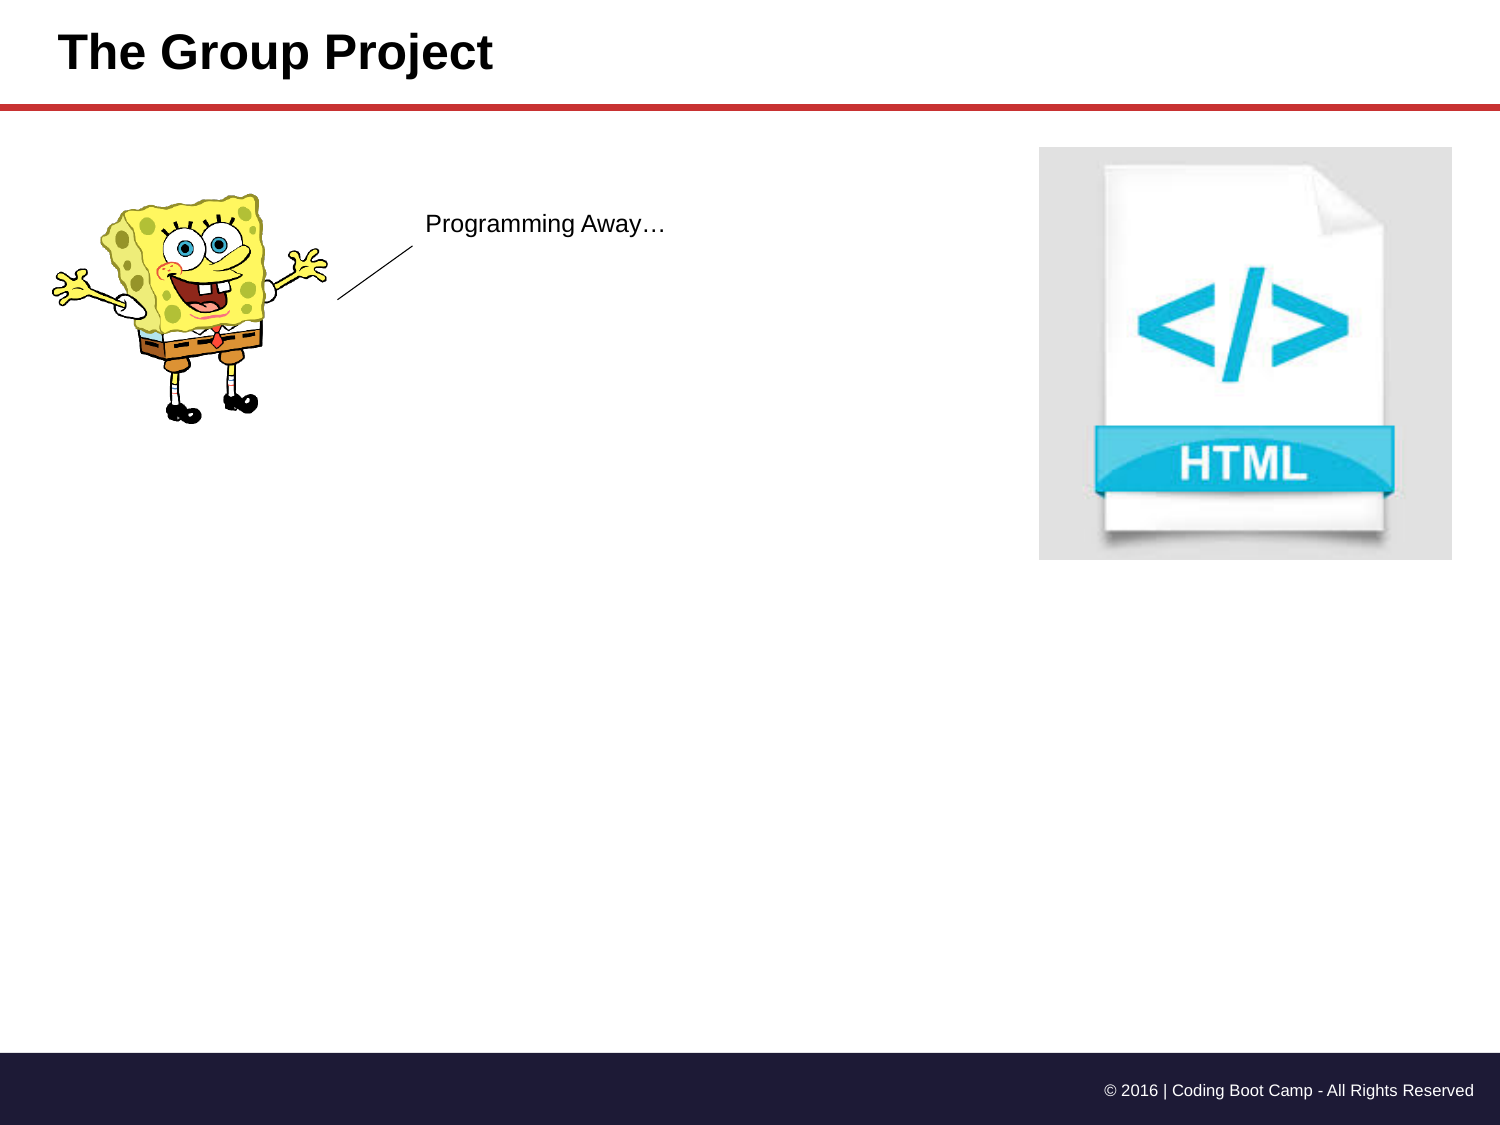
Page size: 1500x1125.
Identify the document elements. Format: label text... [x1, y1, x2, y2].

picture [1038, 146, 1452, 560]
picture [46, 189, 333, 427]
text_box Programming Away… [417, 200, 675, 246]
title The Group Project [49, 0, 948, 108]
